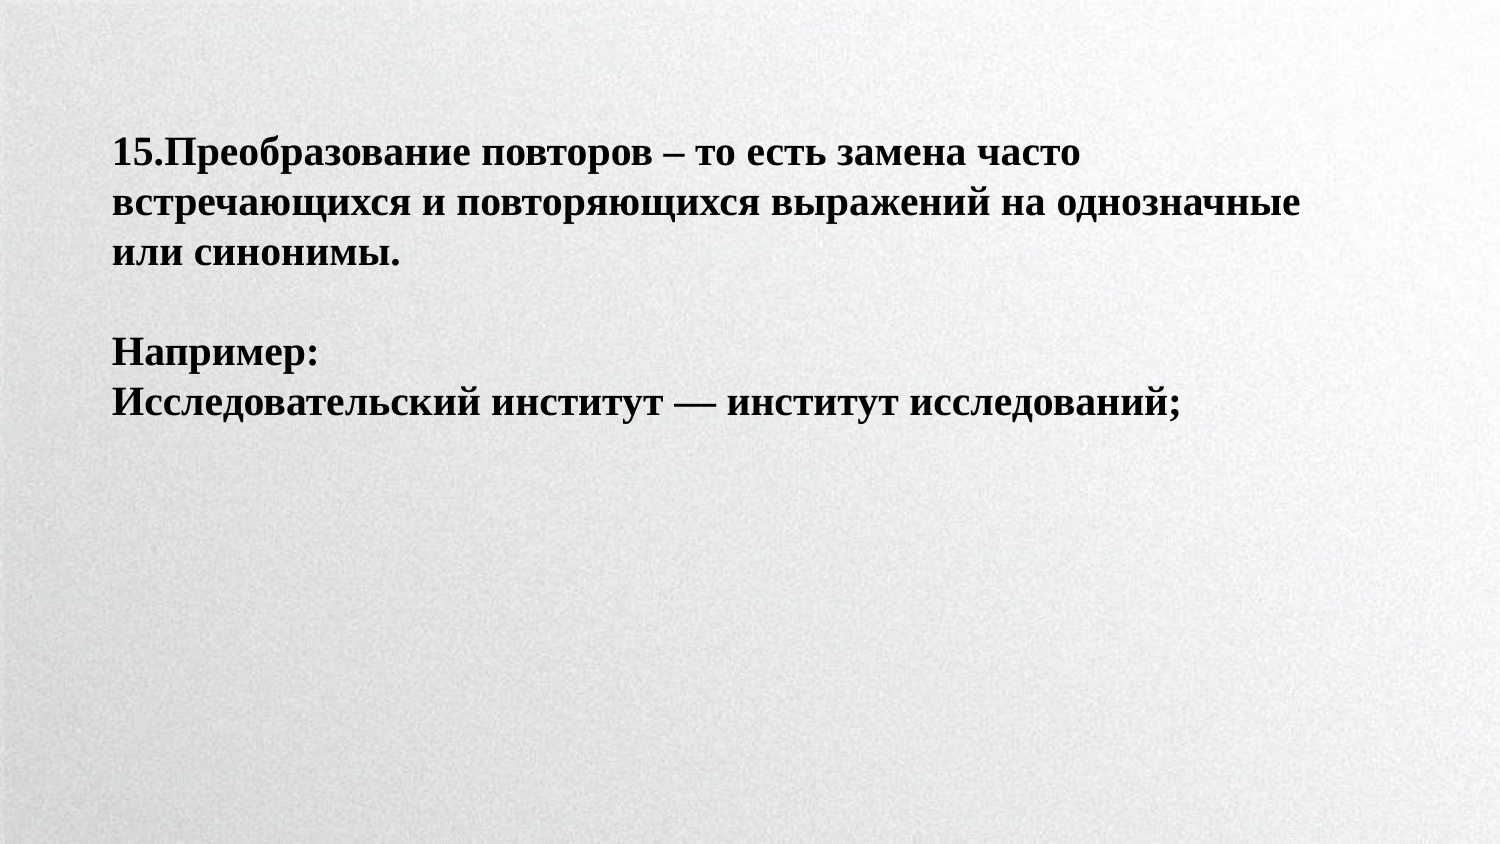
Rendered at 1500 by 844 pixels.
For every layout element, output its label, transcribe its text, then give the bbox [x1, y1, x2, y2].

picture [0, 0, 1500, 844]
text_box 15.Преобразование повторов – то есть замена часто встречающихся и повторяющихся выражений на однозначные или синонимы. Например: Исследовательский институт — институт исследований; [97, 116, 1382, 432]
